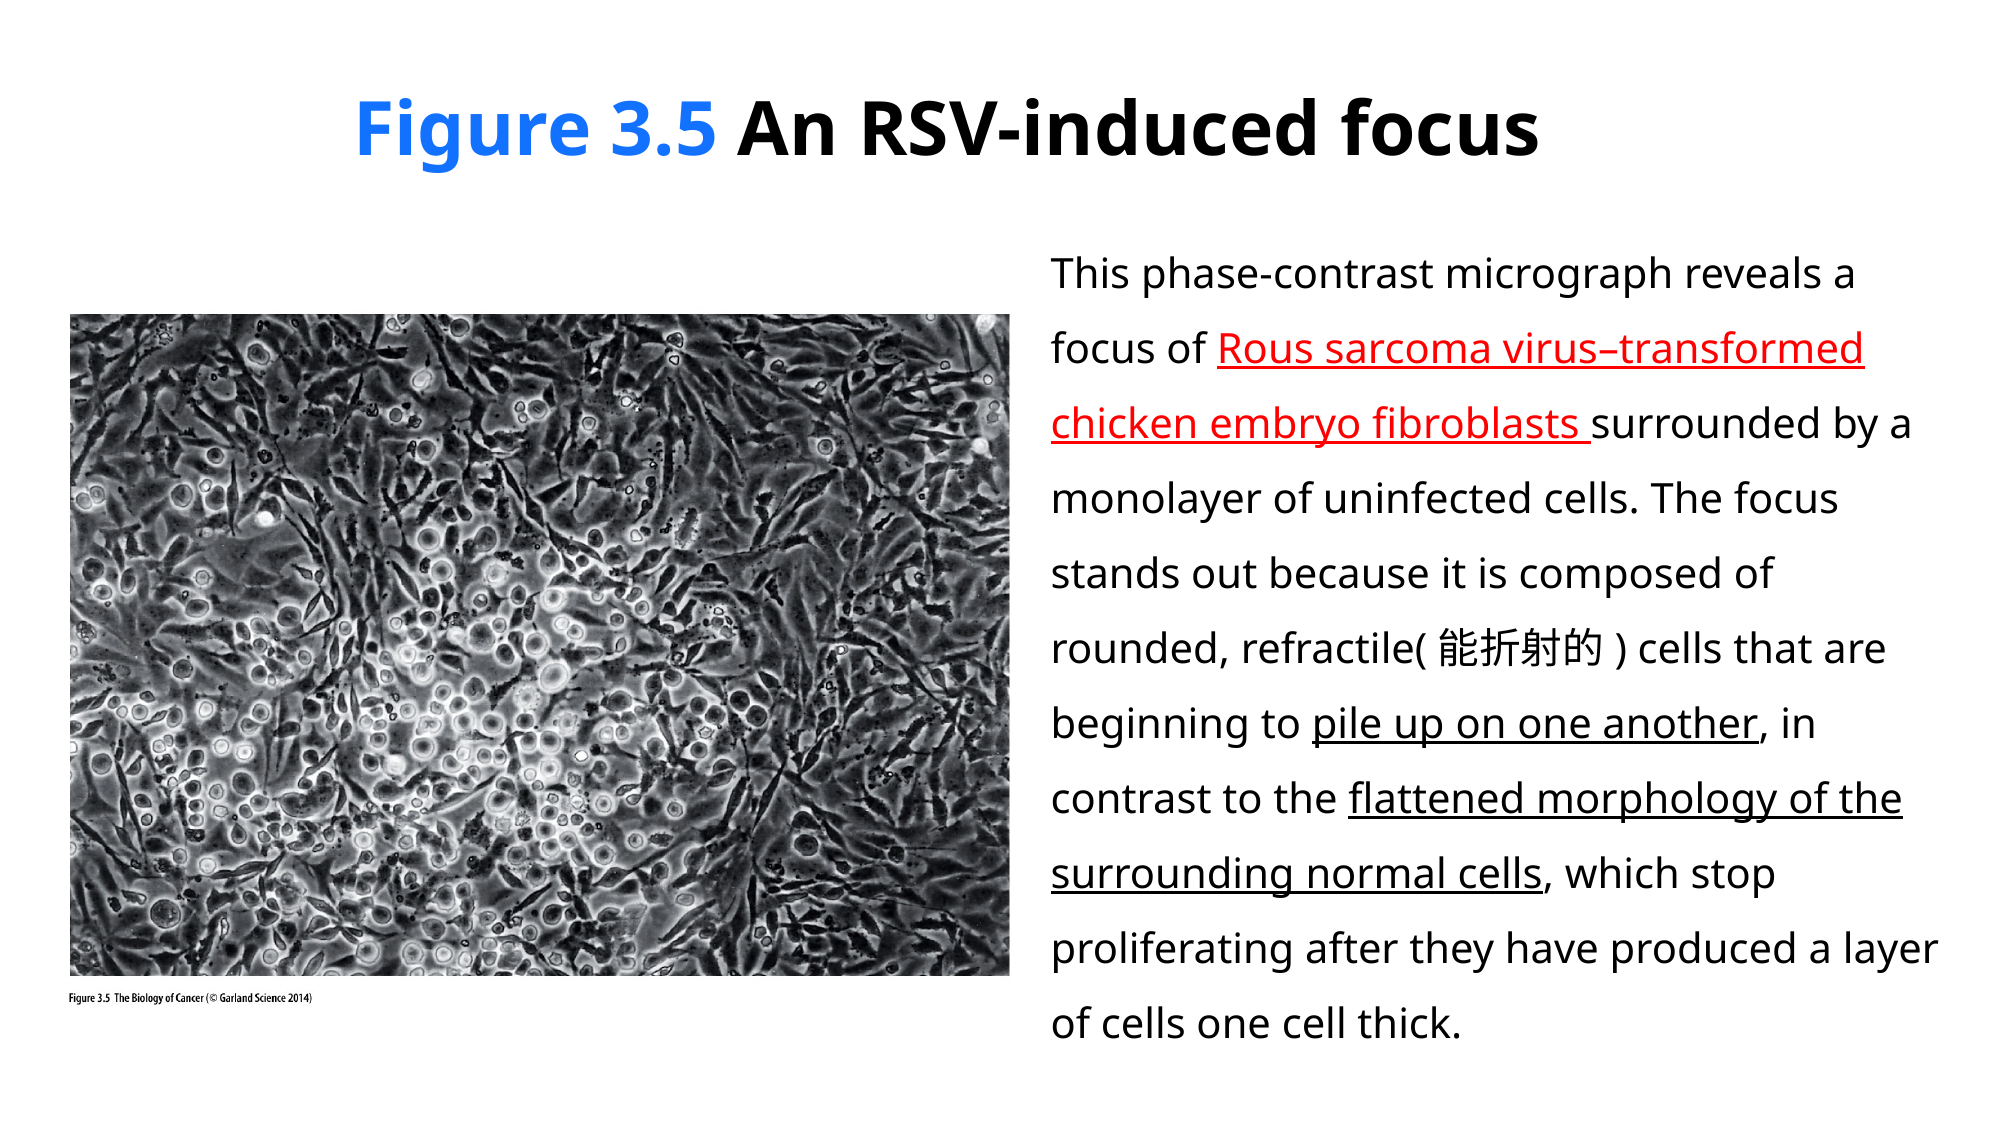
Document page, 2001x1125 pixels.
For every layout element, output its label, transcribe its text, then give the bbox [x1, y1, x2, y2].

text_box Figure 3.5 An RSV-induced focus [338, 73, 1557, 178]
text_box This phase-contrast micrograph reveals a focus of Rous sarcoma virus–transformed chicken embryo fibroblasts surrounded by a monolayer of uninfected cells. The focus stands out because it is composed of rounded, refractile(能折射的) cells that are beginning to pile up on one another, in contrast to the flattened morphology of the surrounding normal cells, which stop proliferating after they have produced a layer of cells one cell thick. [1035, 214, 1962, 1054]
picture [63, 307, 1016, 1007]
